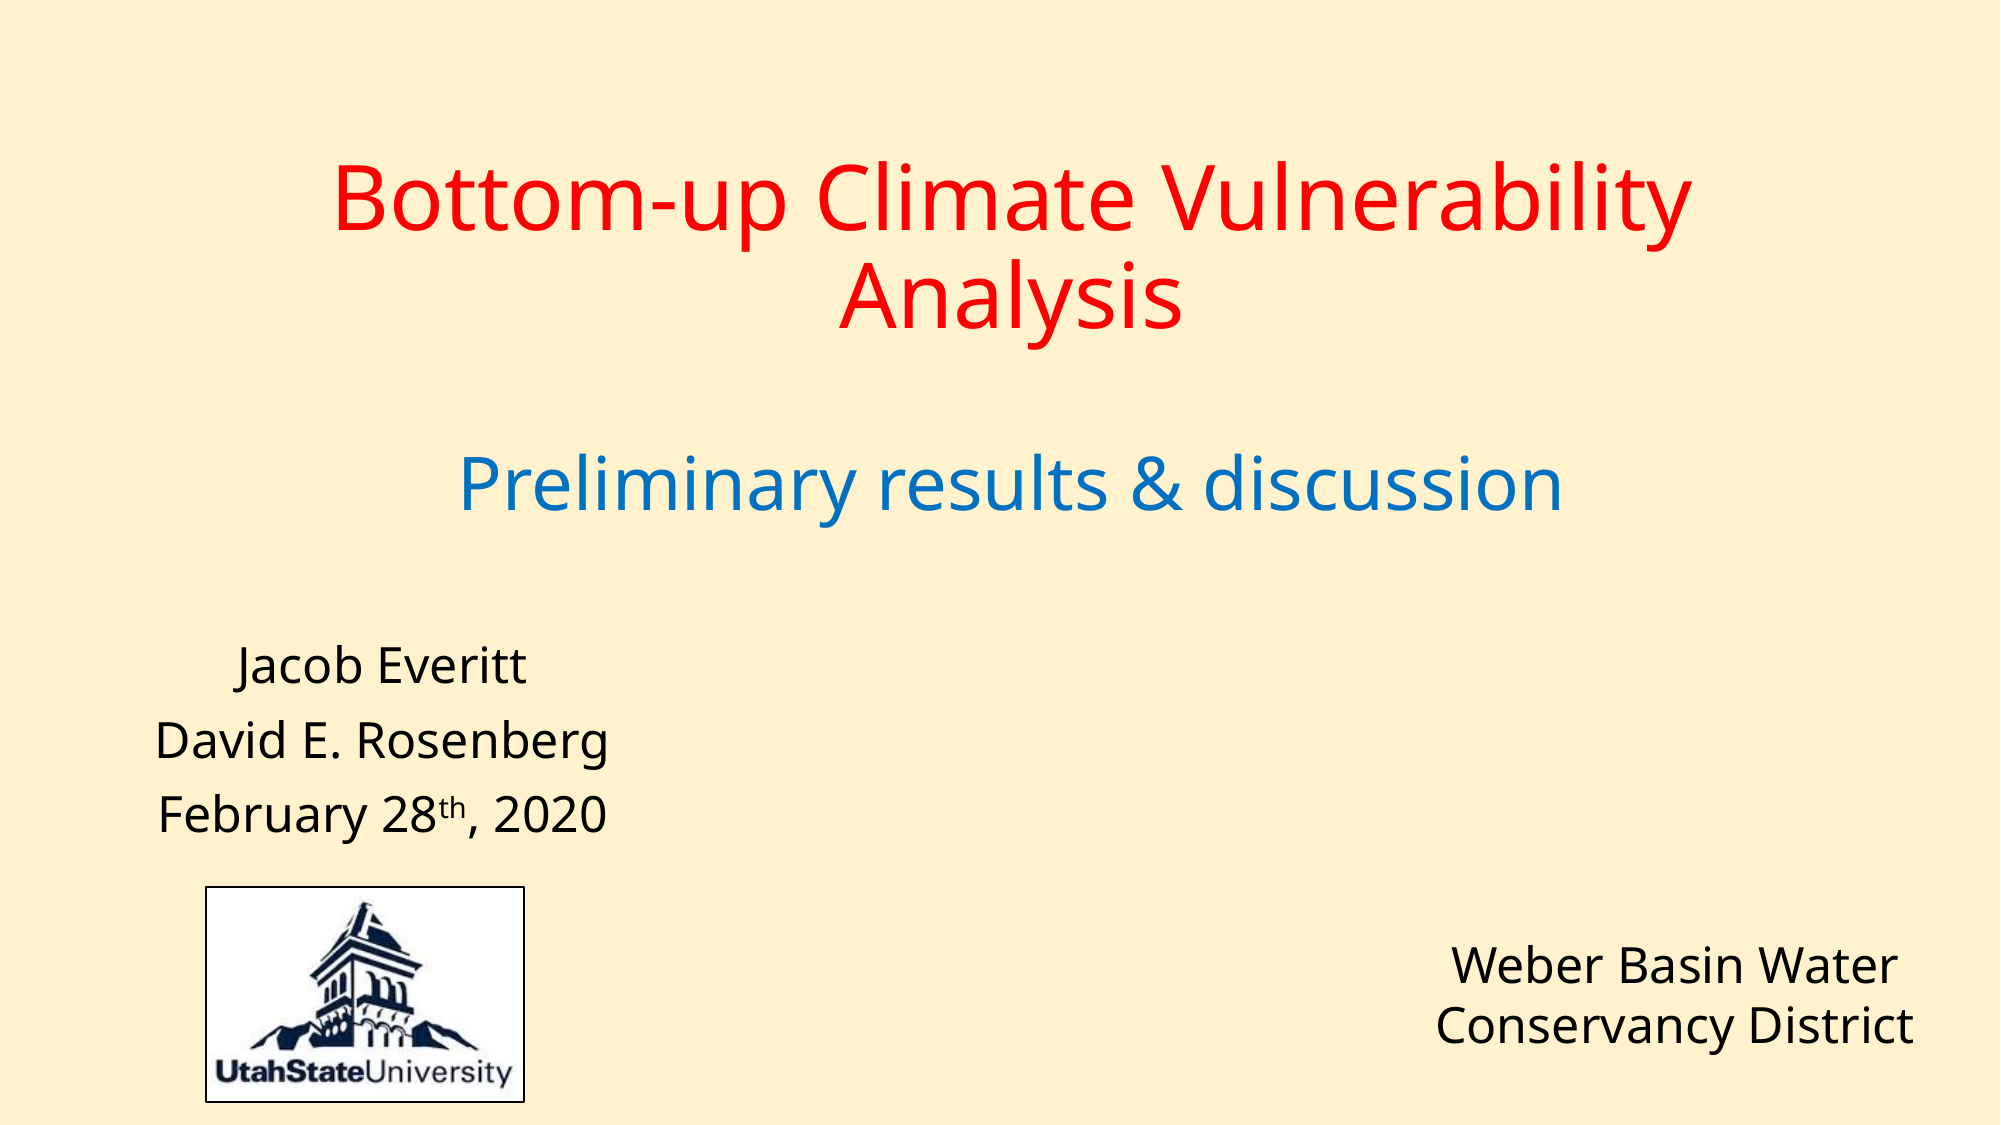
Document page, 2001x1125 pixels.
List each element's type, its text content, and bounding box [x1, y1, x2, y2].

text_box Weber Basin Water Conservancy District [1396, 926, 1955, 1061]
picture [206, 887, 524, 1102]
subtitle Jacob Everitt David E. Rosenberg February 28th, 2020 [52, 632, 713, 905]
title Bottom-up Climate Vulnerability Analysis Preliminary results & discussion [262, 142, 1763, 535]
